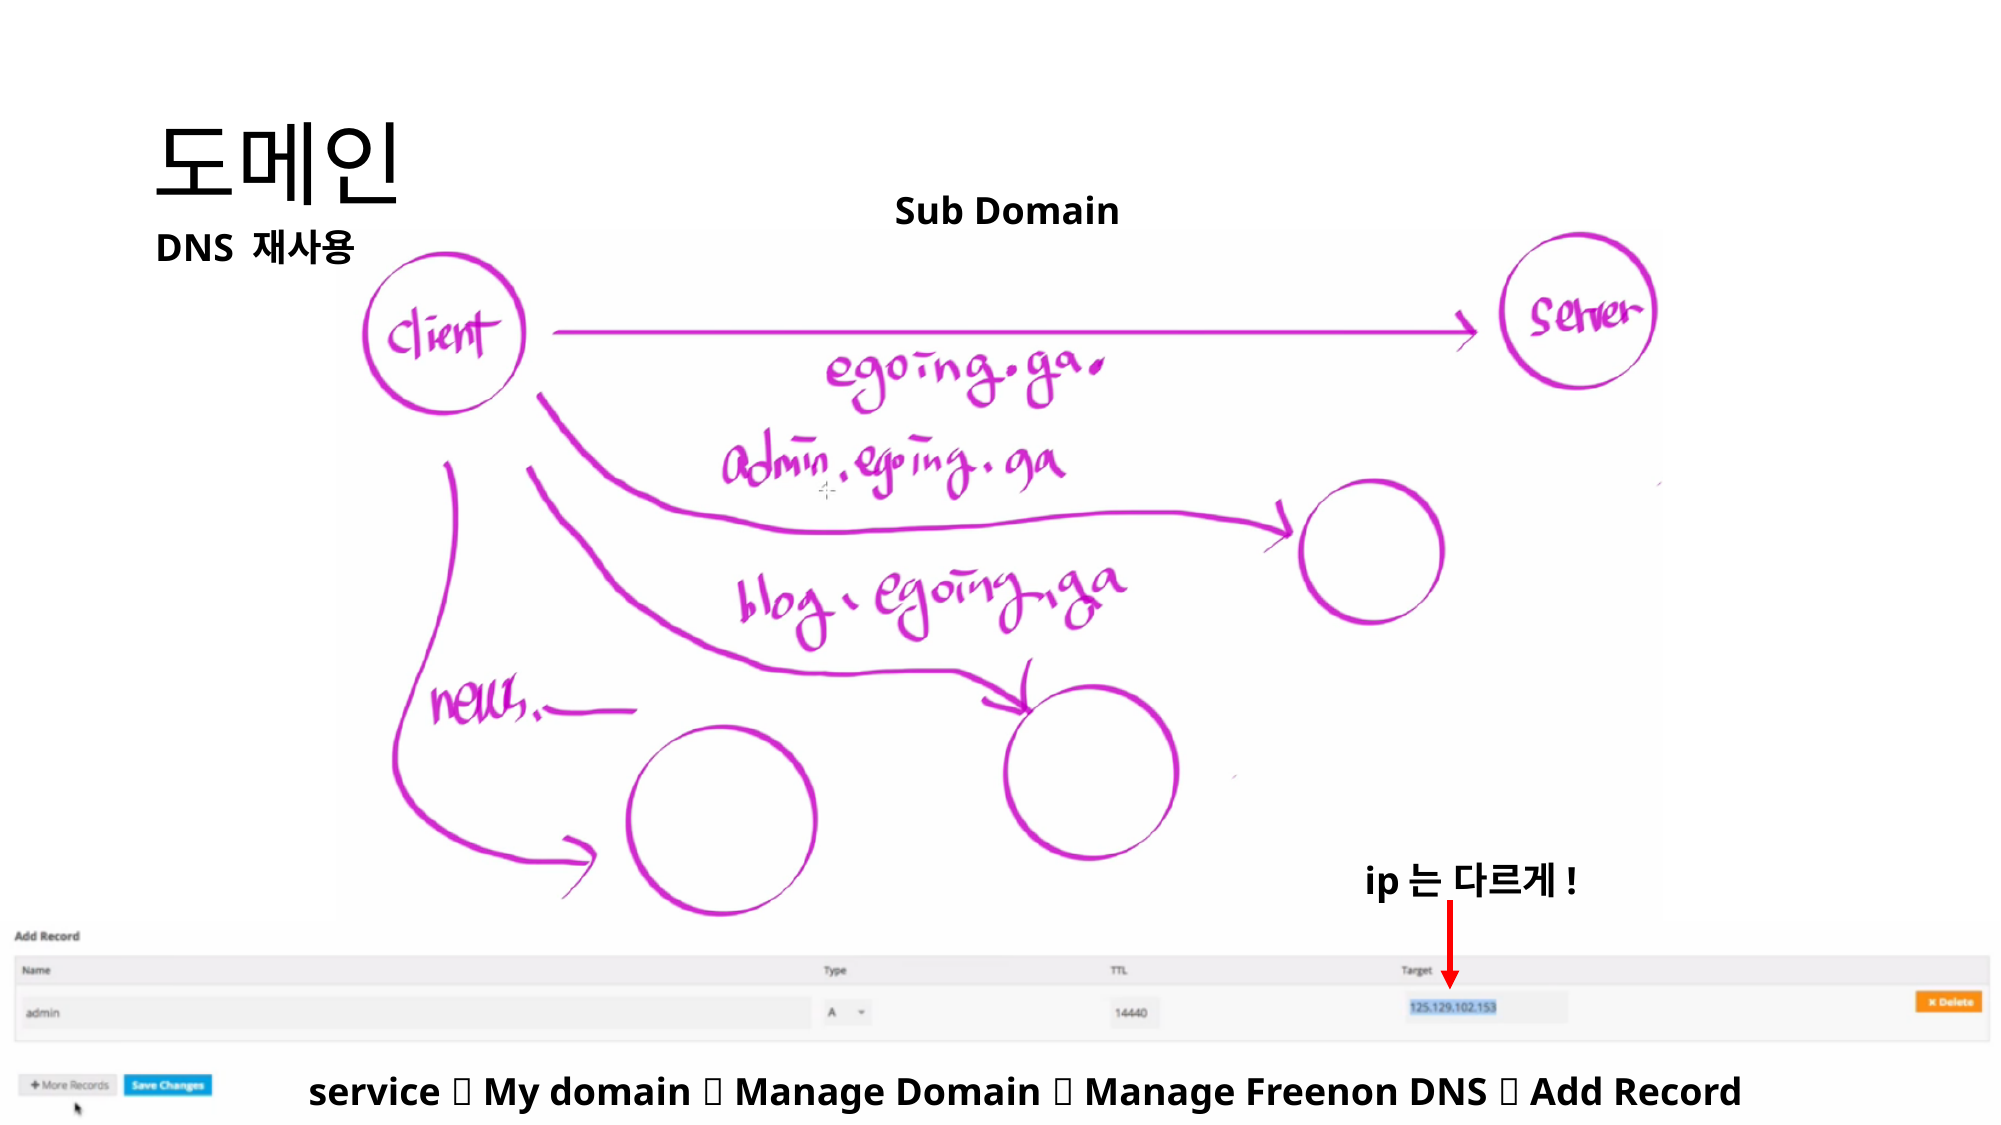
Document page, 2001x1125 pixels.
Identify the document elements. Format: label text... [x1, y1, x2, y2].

text_box Sub Domain [880, 179, 1136, 229]
text_box DNS 재사용 [140, 216, 372, 277]
picture [0, 229, 2000, 1125]
title 도메인 [137, 59, 1863, 278]
